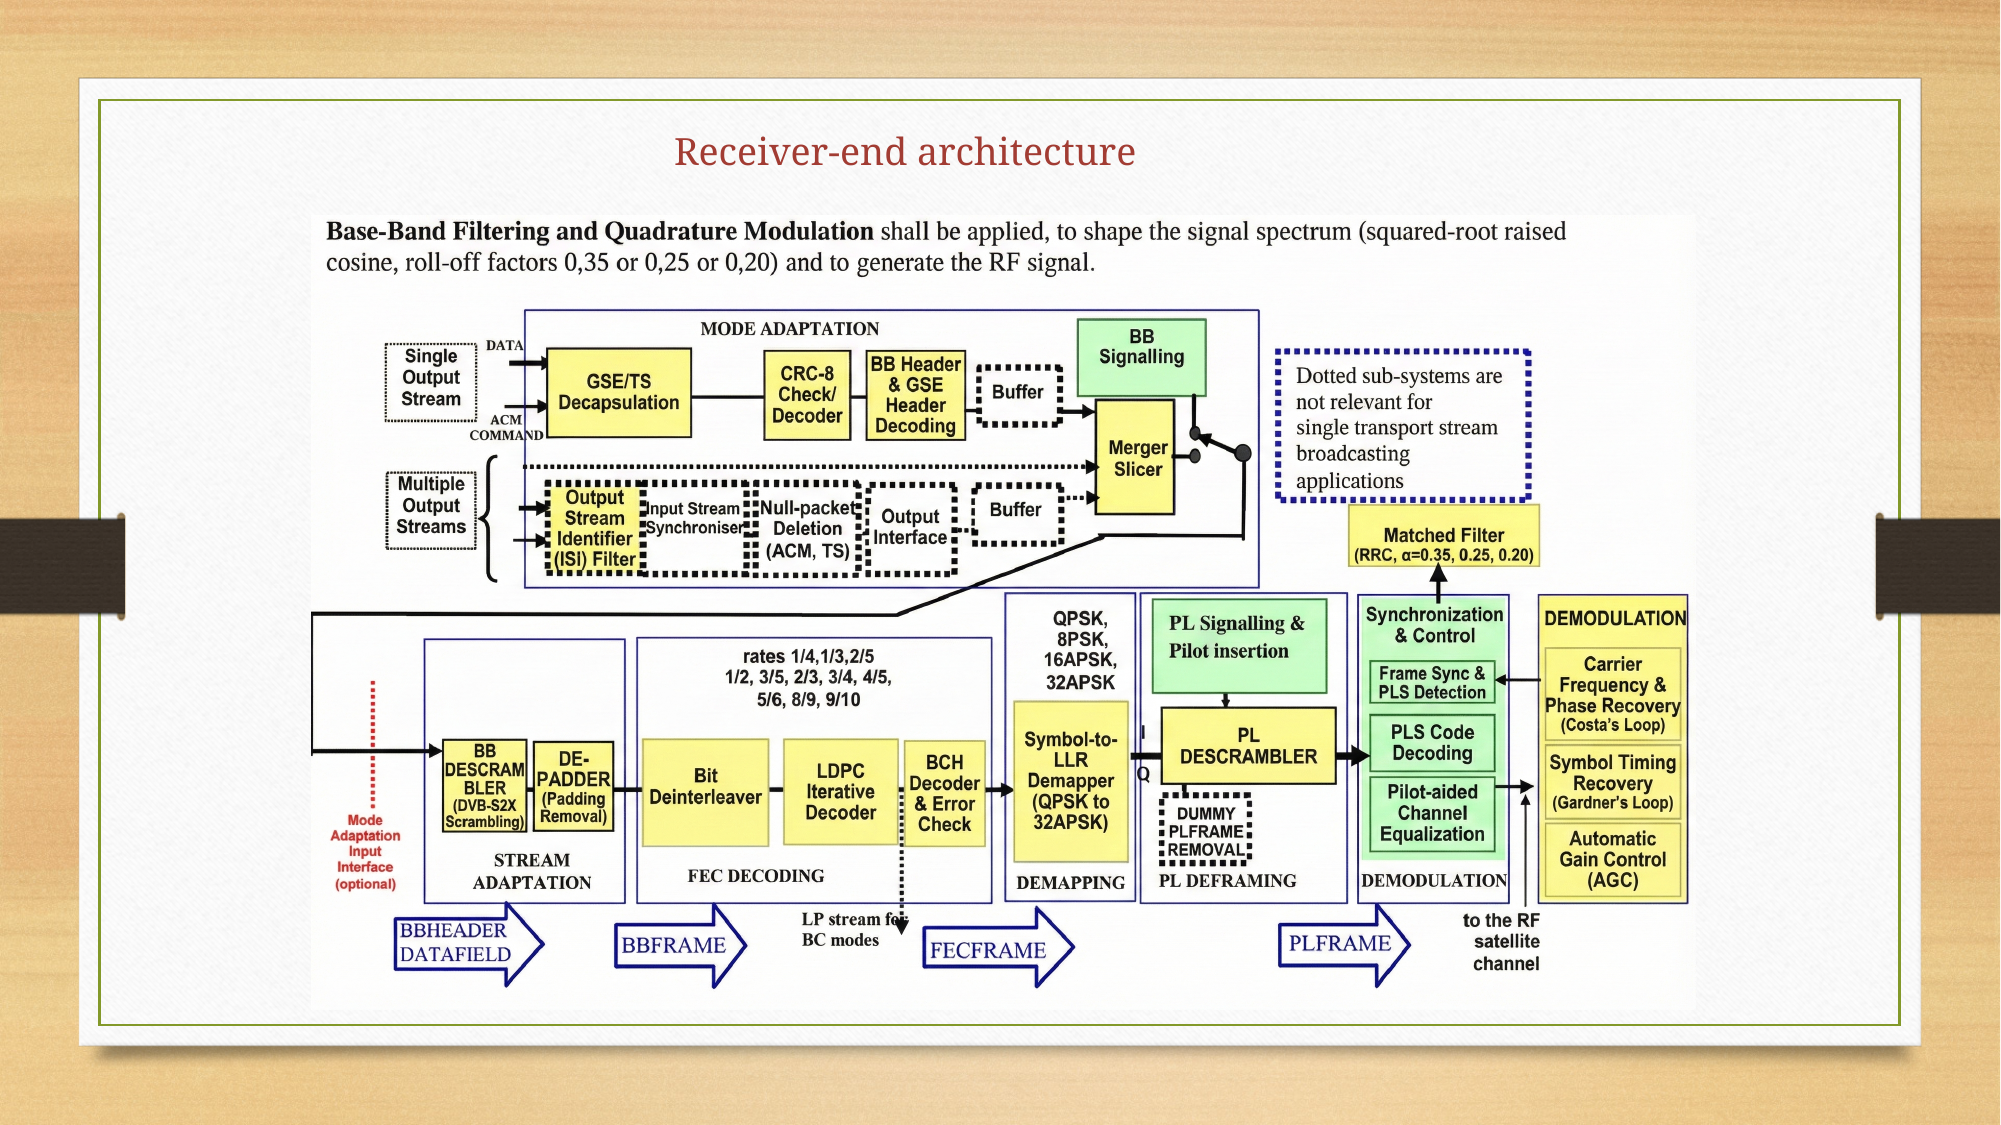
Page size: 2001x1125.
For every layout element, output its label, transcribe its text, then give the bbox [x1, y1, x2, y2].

text_box Receiver-end architecture [249, 30, 1289, 181]
picture [0, 0, 2001, 1125]
